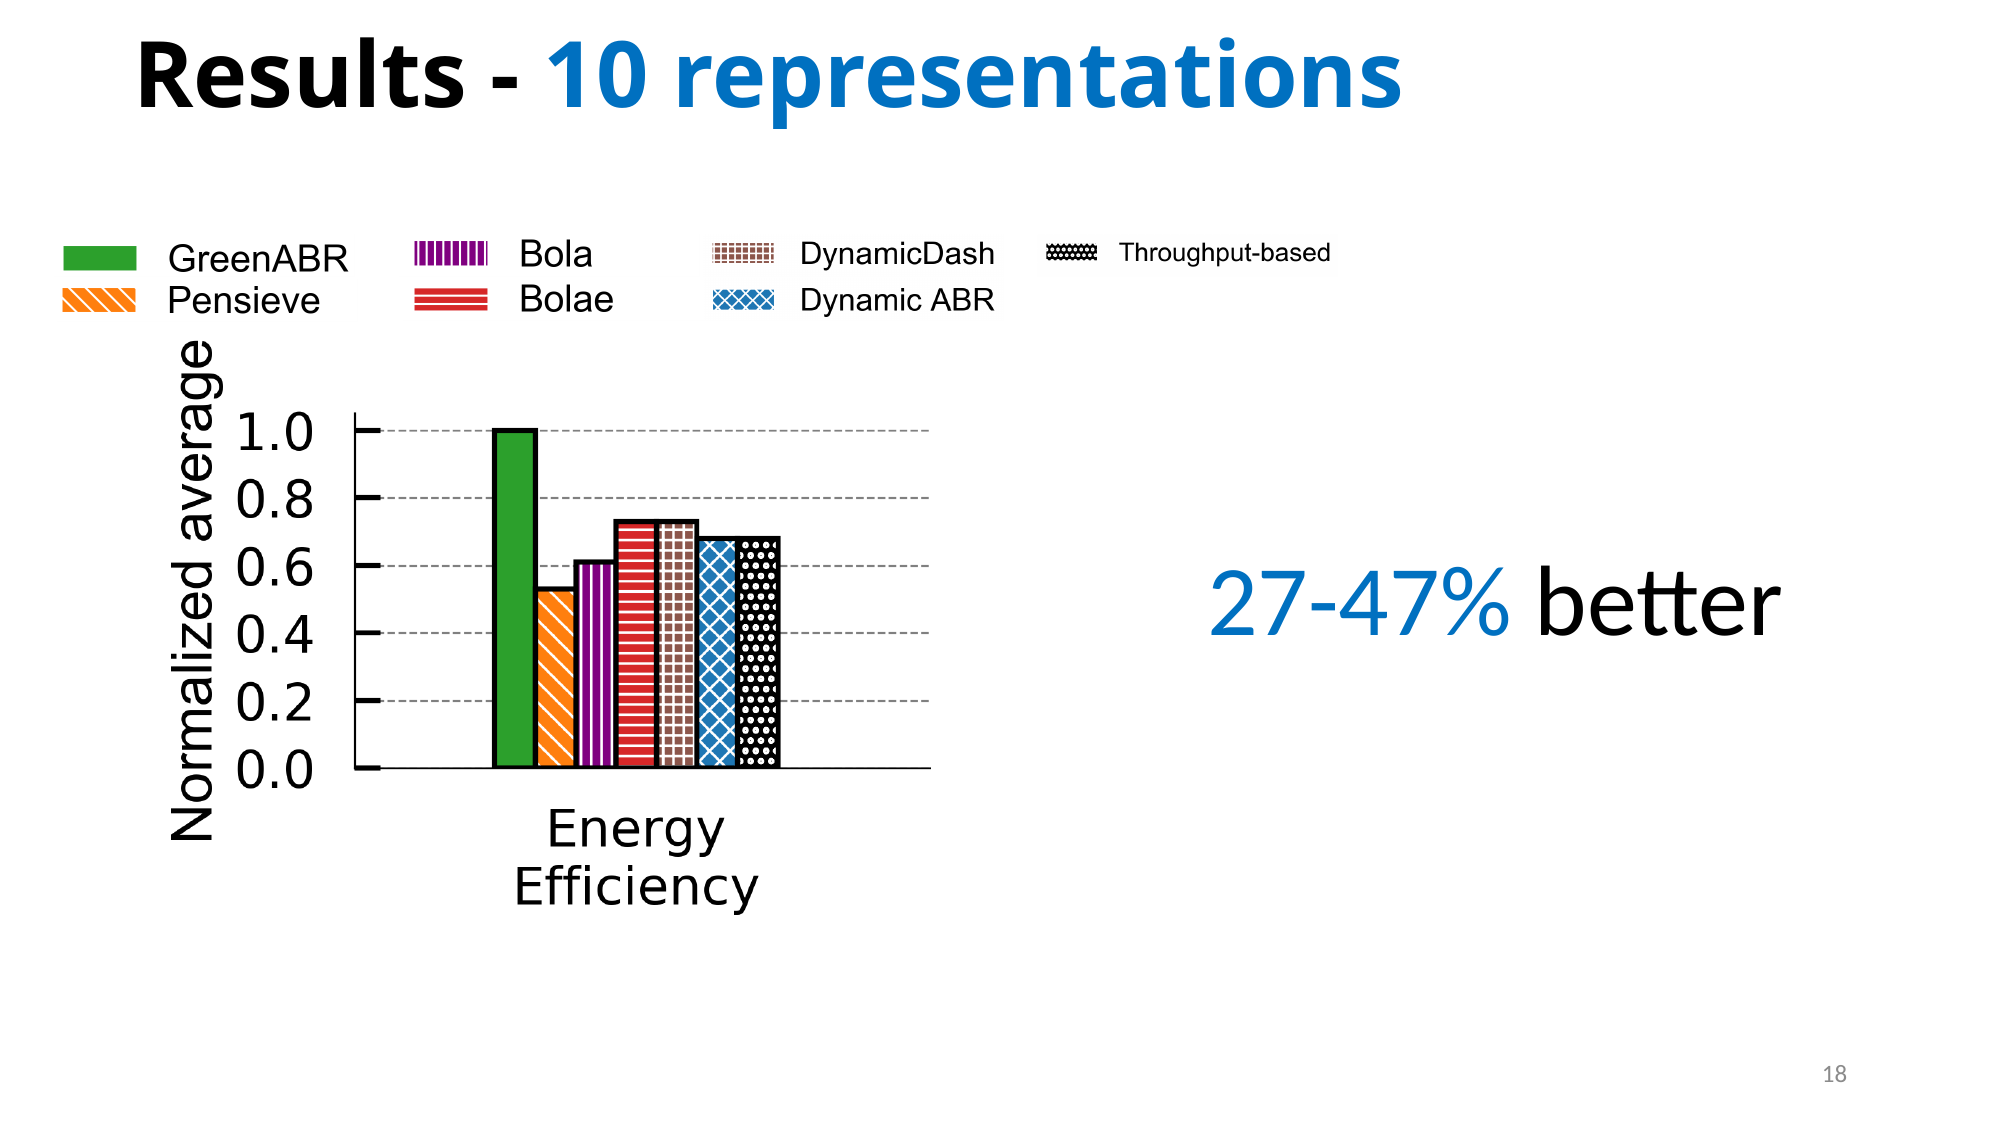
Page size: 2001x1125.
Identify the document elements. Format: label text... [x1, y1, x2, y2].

title Results - 10 representations [118, 9, 1844, 146]
text_box 27-47% better [1192, 528, 1799, 663]
slide_number 18 [1412, 1042, 1863, 1103]
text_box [54, 234, 1338, 322]
picture [143, 322, 937, 946]
